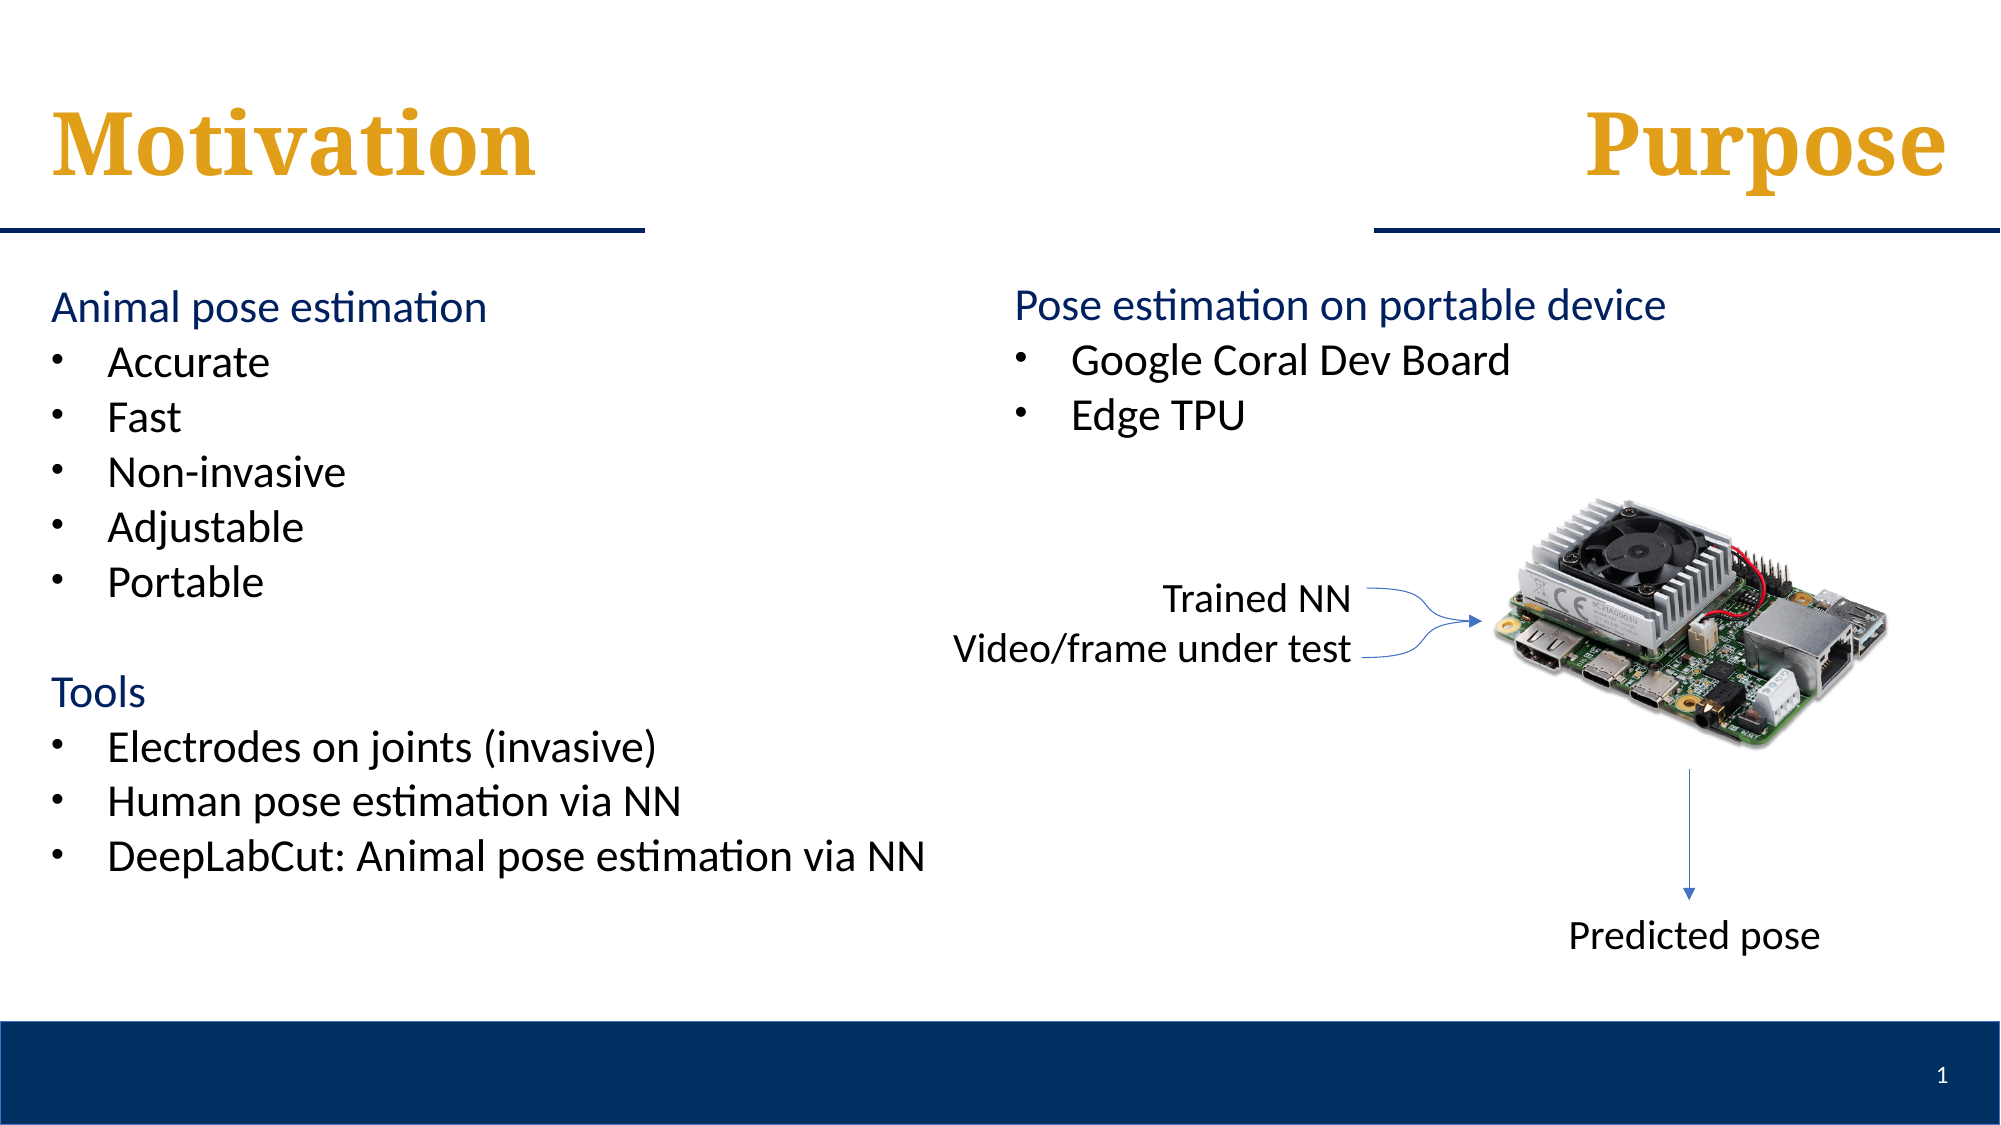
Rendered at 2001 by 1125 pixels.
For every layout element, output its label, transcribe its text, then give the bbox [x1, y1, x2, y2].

text_box Trained NN Video/frame under test [931, 563, 1367, 678]
text_box Motivation [36, 80, 645, 230]
text_box Predicted pose [1553, 900, 1880, 966]
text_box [1361, 621, 1482, 658]
text_box Motivation [36, 231, 645, 236]
slide_number 1 [1513, 1043, 1964, 1104]
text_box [1366, 587, 1482, 621]
text_box Purpose [1389, 80, 1964, 228]
picture [1457, 449, 1917, 793]
text_box Animal pose estimation Accurate Fast Non-invasive Adjustable Portable Tools Electrodes on joints (invasive) Human pose estimation via NN DeepLabCut: Animal pose estimation via NN [36, 268, 1000, 889]
text_box [0, 1021, 2000, 1125]
text_box Pose estimation on portable device Google Coral Dev Board Edge TPU [999, 266, 1964, 557]
